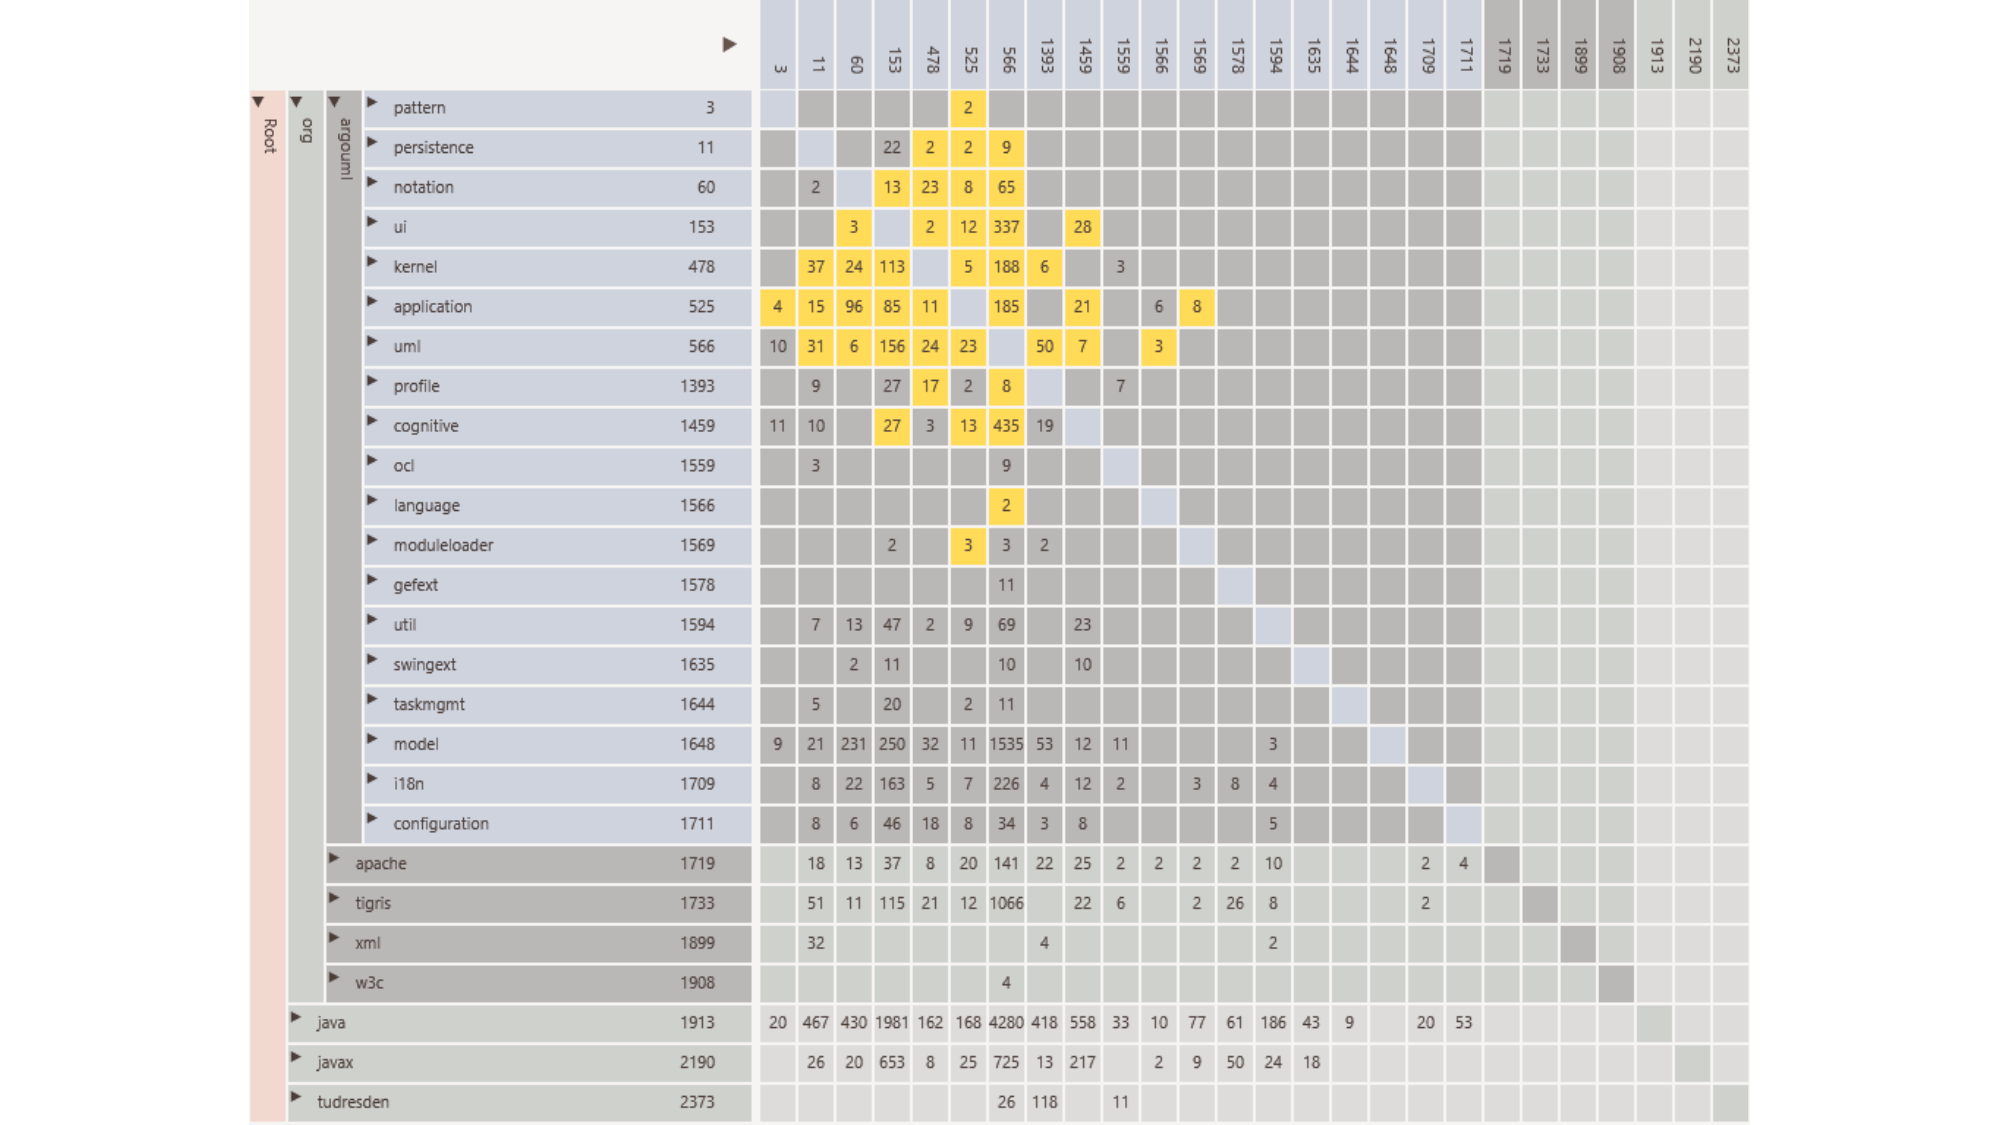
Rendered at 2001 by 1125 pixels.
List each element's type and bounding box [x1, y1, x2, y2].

picture [249, 0, 1750, 1125]
